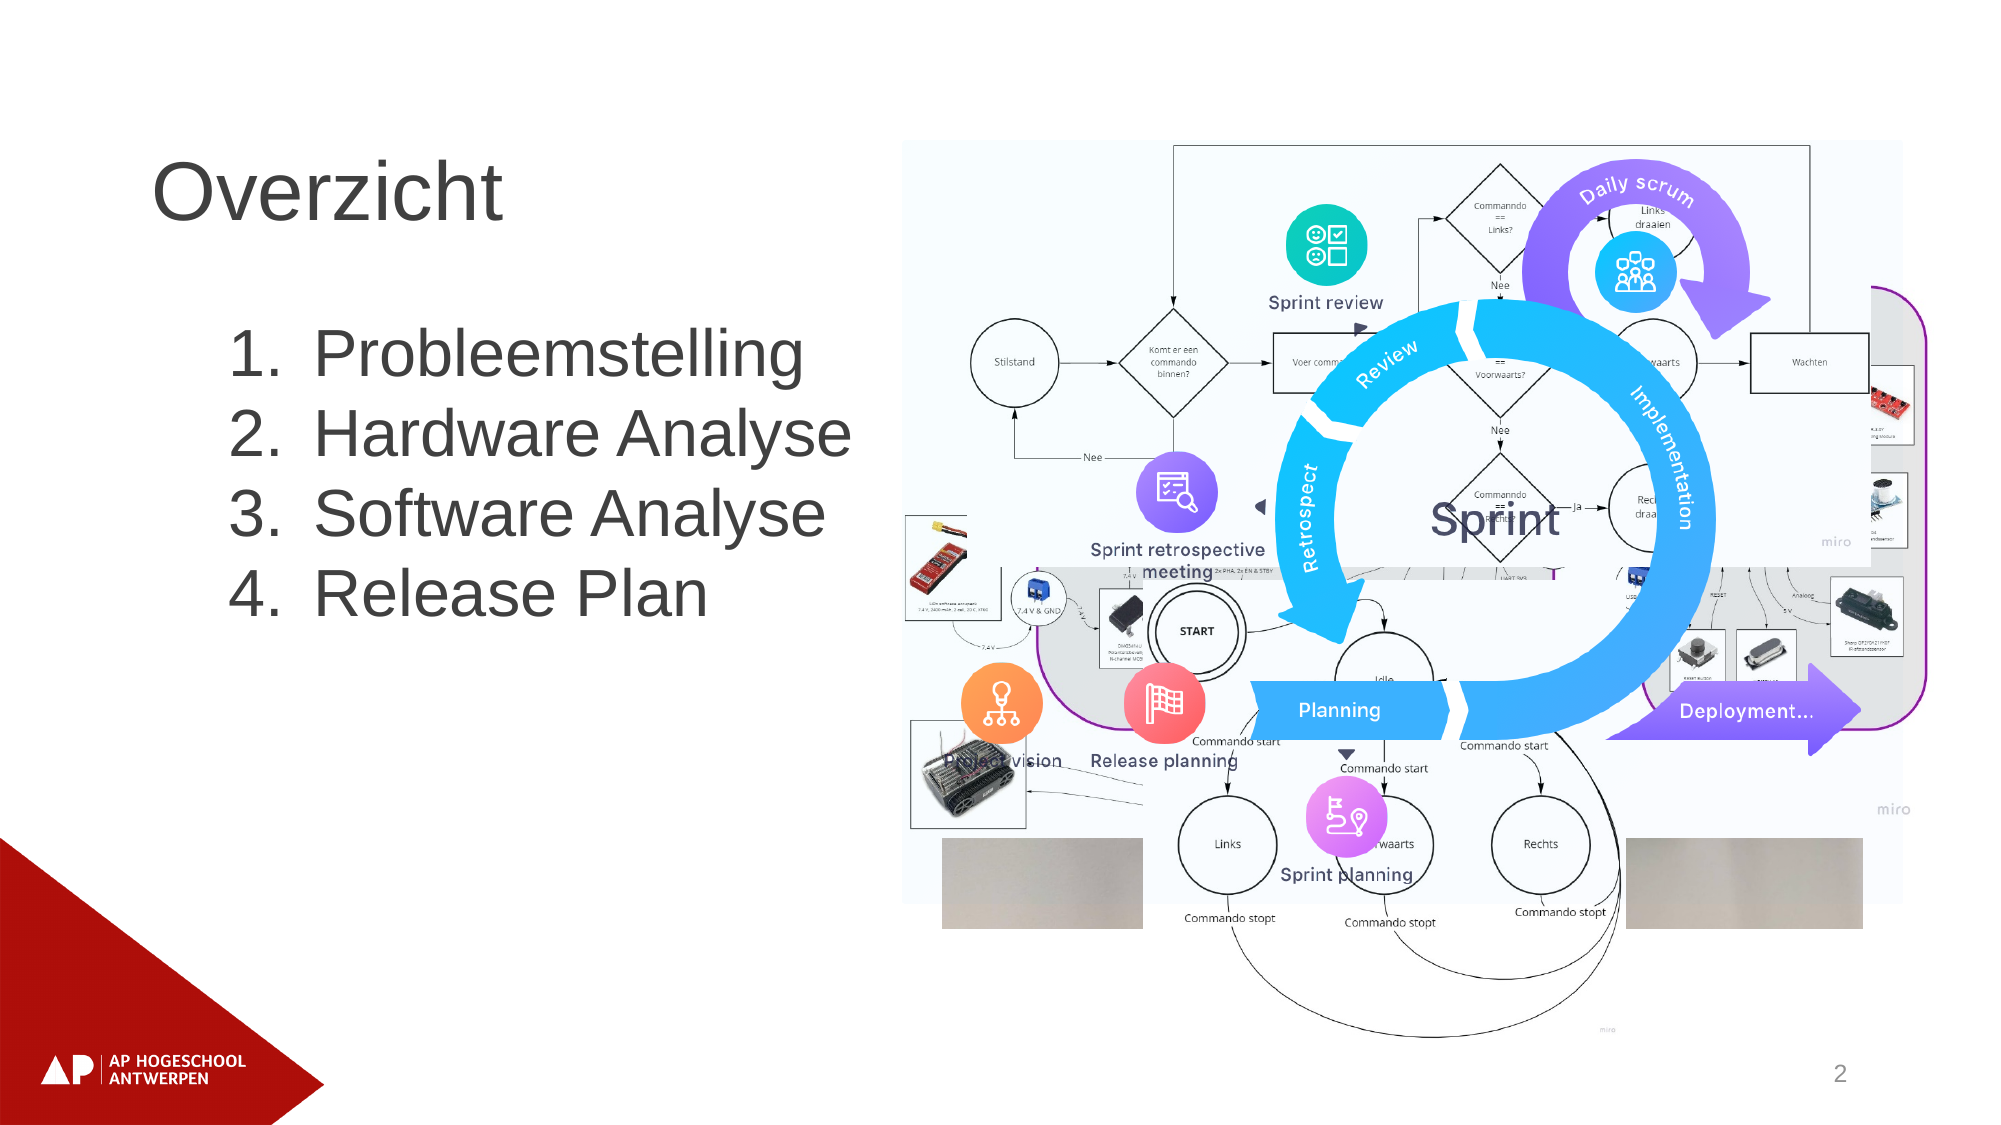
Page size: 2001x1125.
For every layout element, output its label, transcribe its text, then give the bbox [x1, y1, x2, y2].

picture [899, 140, 1934, 1043]
text_box Overzicht [136, 93, 1566, 281]
picture [0, 831, 328, 1125]
text_box Probleemstelling Hardware Analyse Software Analyse Release Plan [214, 302, 899, 638]
text_box [397, 172, 902, 279]
slide_number 2 [1684, 1042, 1863, 1103]
